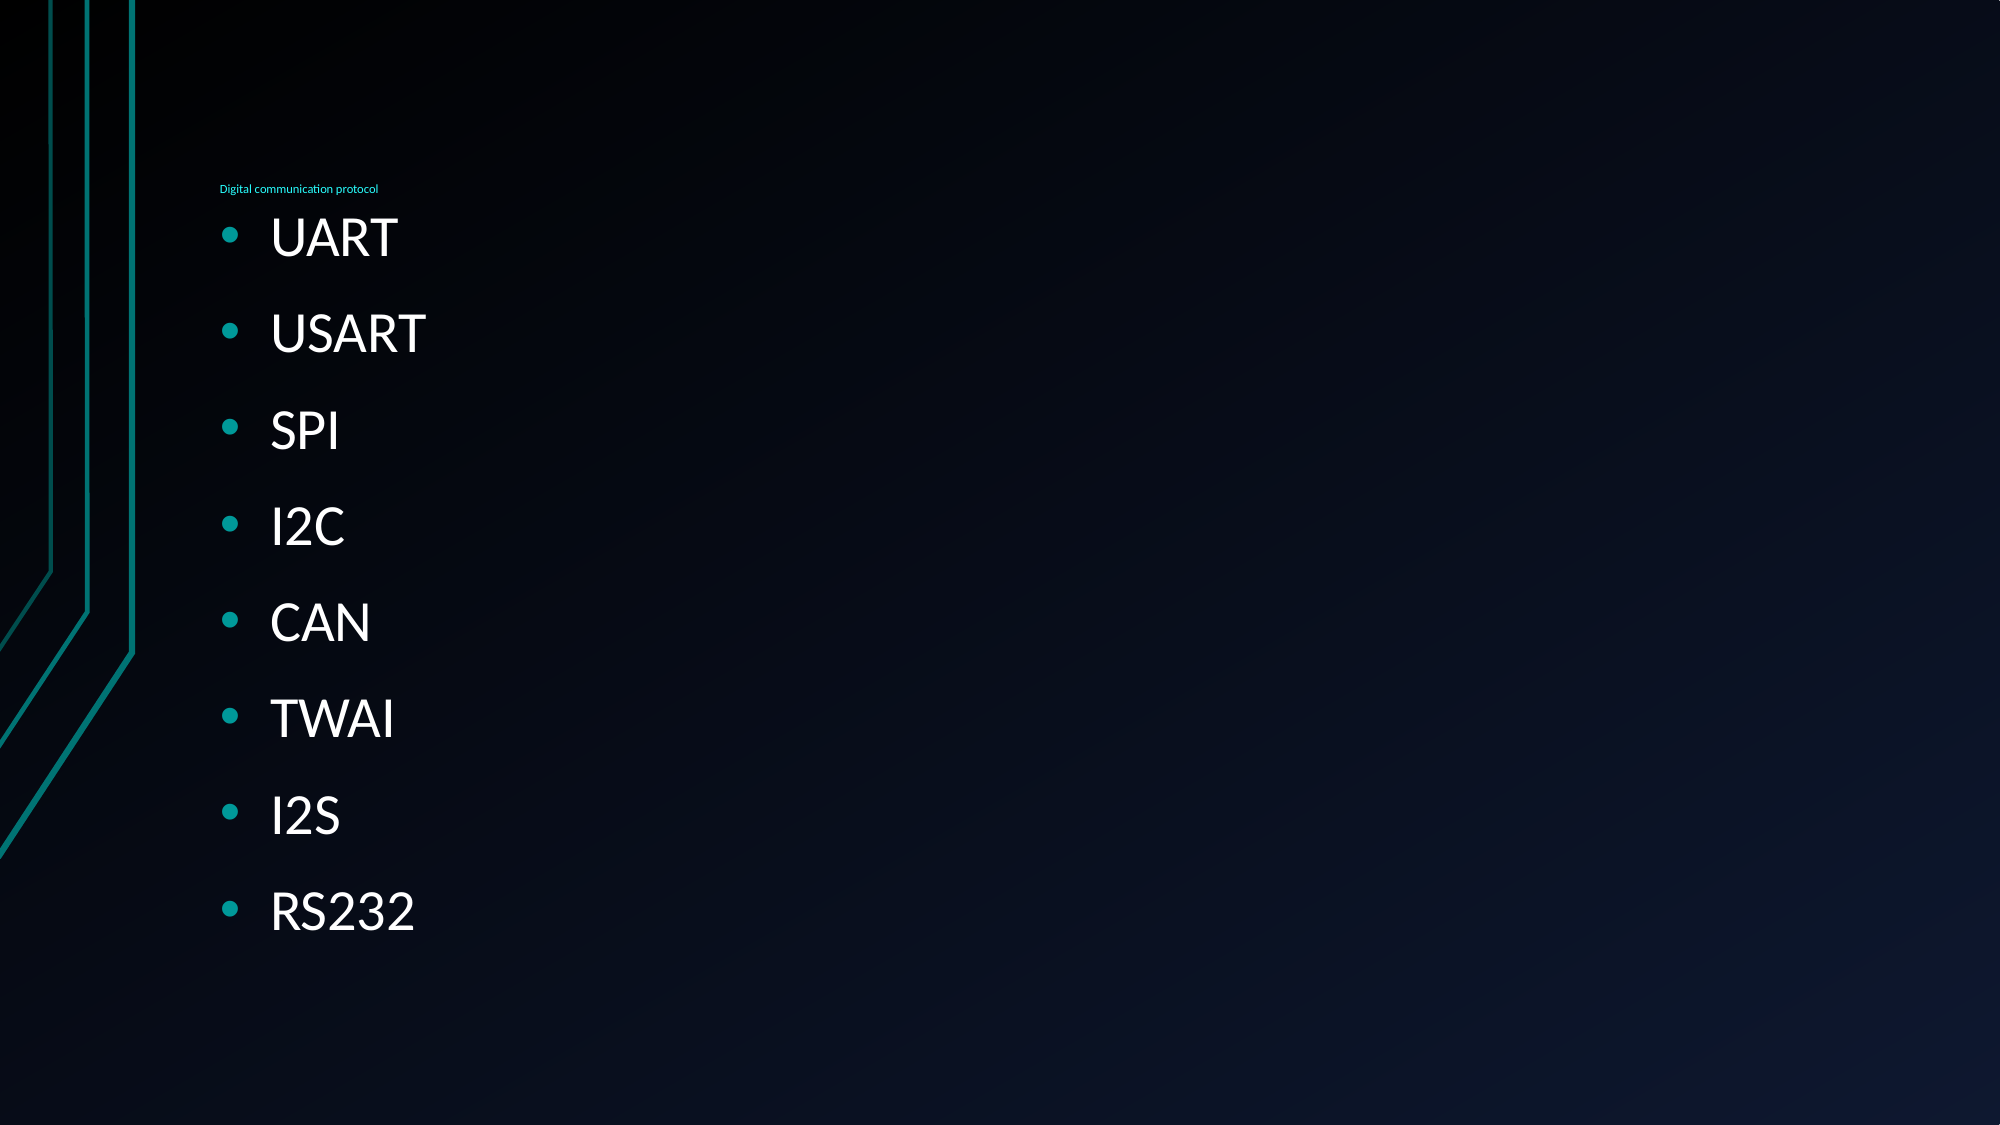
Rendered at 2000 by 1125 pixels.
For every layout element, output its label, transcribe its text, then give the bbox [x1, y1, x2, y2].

title Digital communication protocol [199, 172, 1900, 196]
list UART USART SPI I2C CAN TWAI I2S RS232 [199, 196, 1900, 1012]
